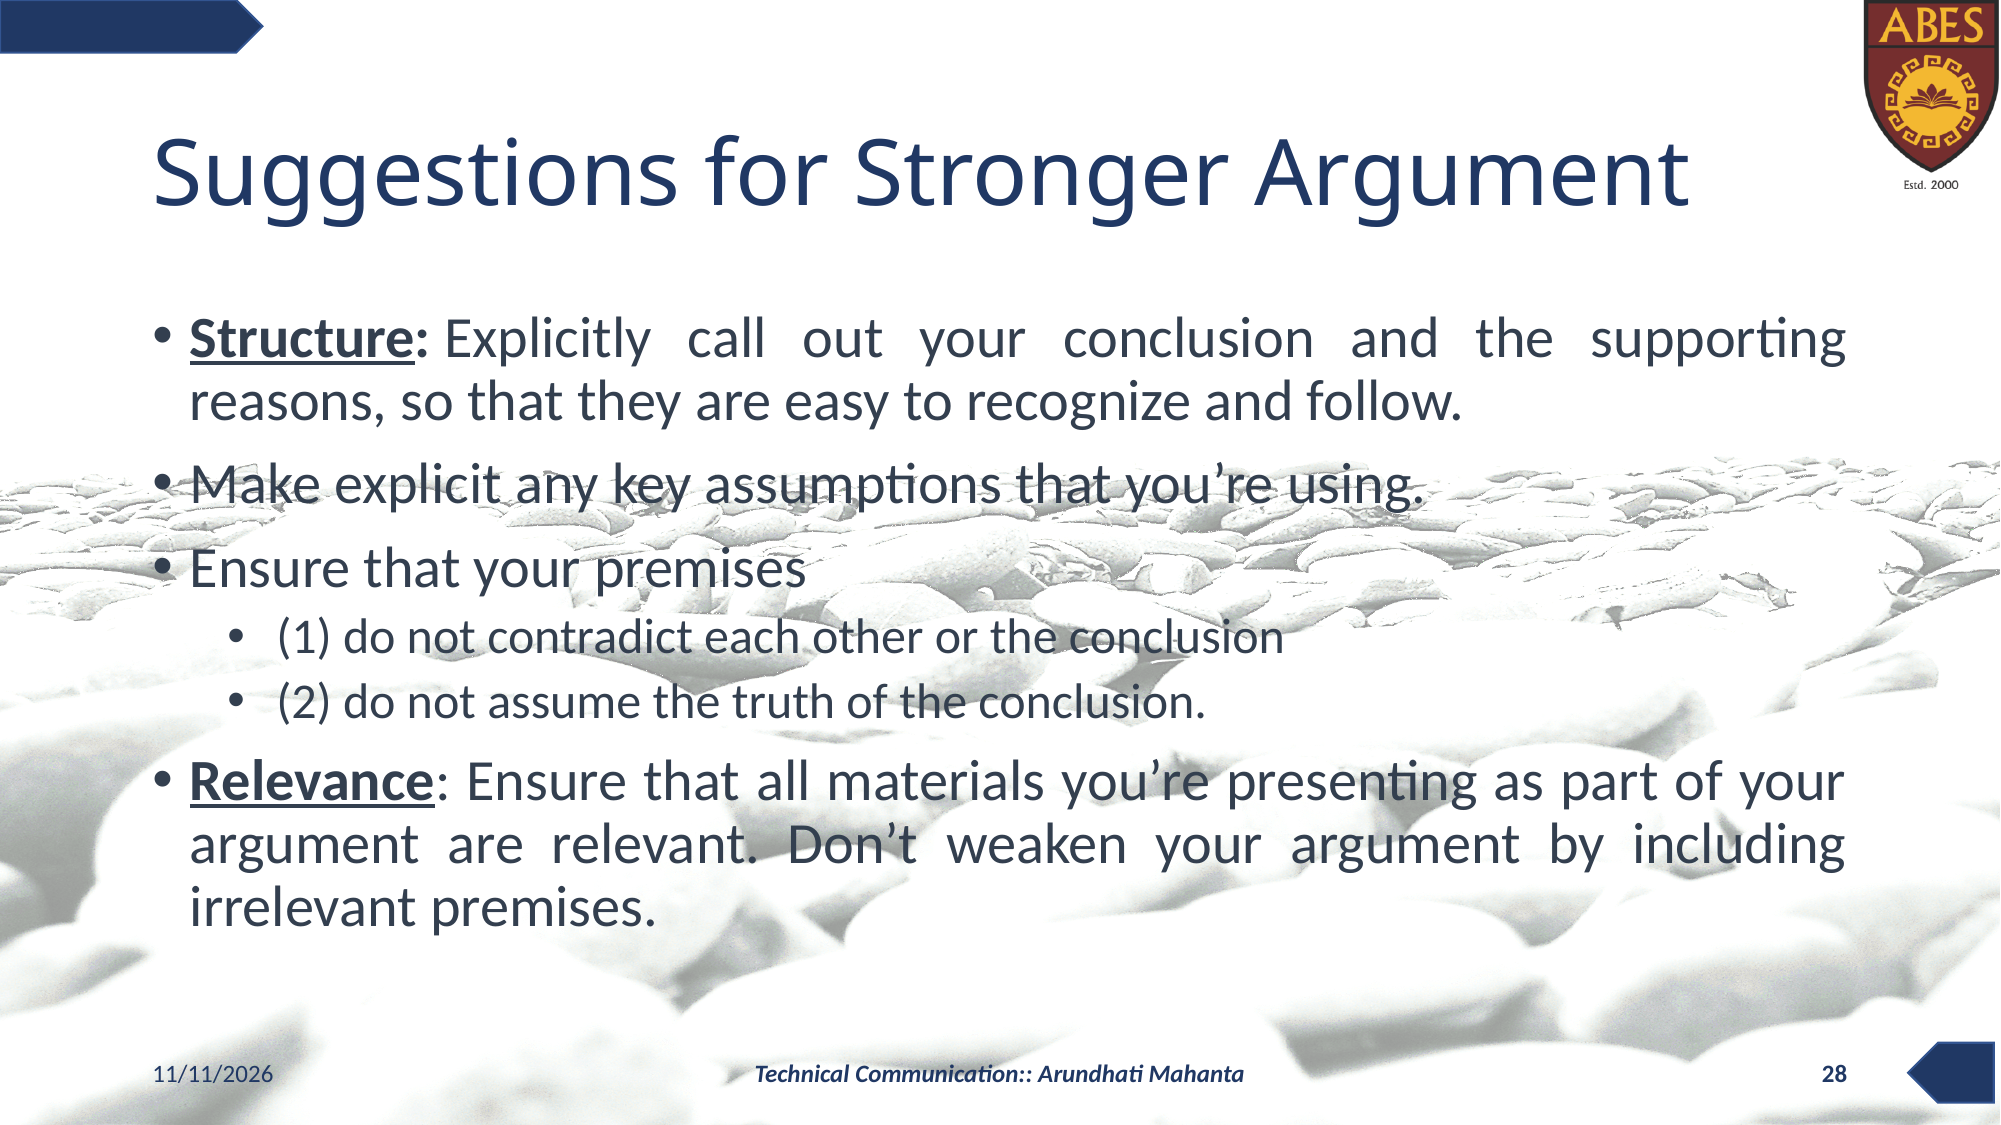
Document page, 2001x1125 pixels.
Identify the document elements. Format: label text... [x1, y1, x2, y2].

picture [1862, 0, 2000, 189]
footer Technical Communication:: Arundhati Mahanta [662, 1042, 1338, 1103]
slide_number 28 [1412, 1042, 1863, 1103]
title Suggestions for Stronger Argument [137, 67, 1863, 285]
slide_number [137, 1042, 588, 1103]
list Structure: Explicitly call out your conclusion and the supporting reasons, so that they are easy to recognize and follow. Make explicit any key assumptions that you’re using. Ensure that your premises (1) do not contradict each other or the conclusion (2) do not assume the truth of the conclusion. Relevance: Ensure that all materials you’re presenting as part of your argument are relevant. Don’t weaken your argument by including irrelevant premises. [137, 299, 1863, 1014]
